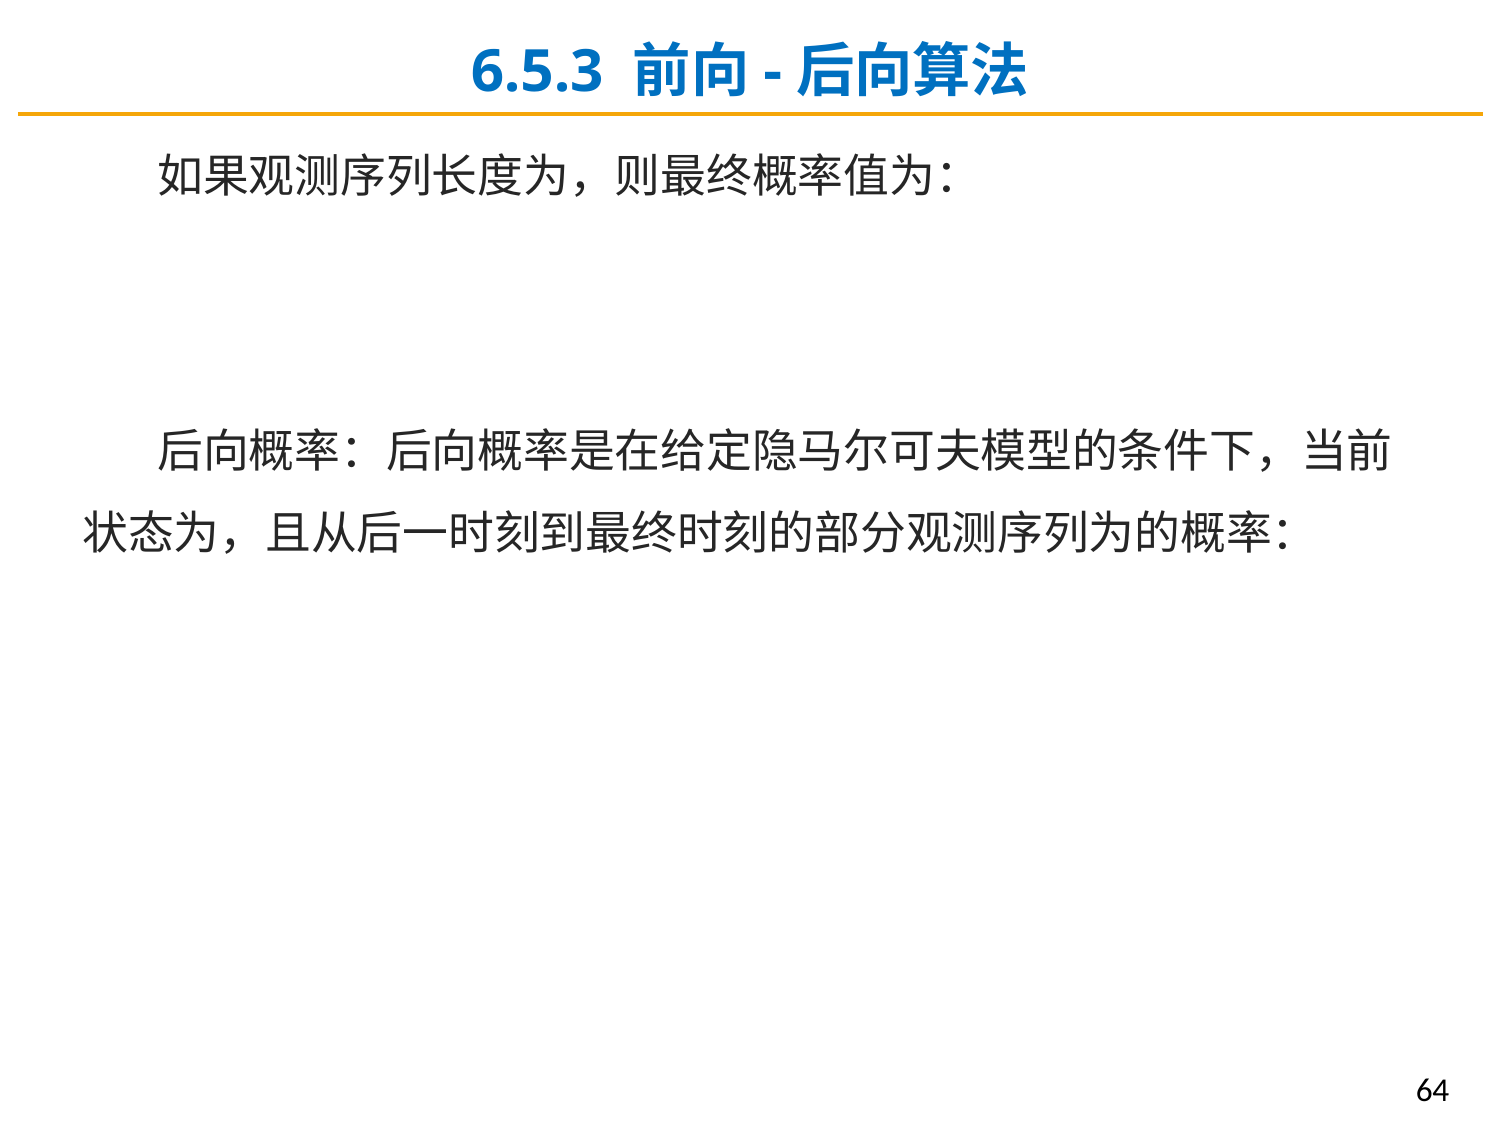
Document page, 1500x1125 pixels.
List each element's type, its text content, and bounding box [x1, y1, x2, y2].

text_box 6.5.3 前向-后向算法 [0, 25, 1500, 111]
text_box 64 [1114, 1060, 1465, 1106]
